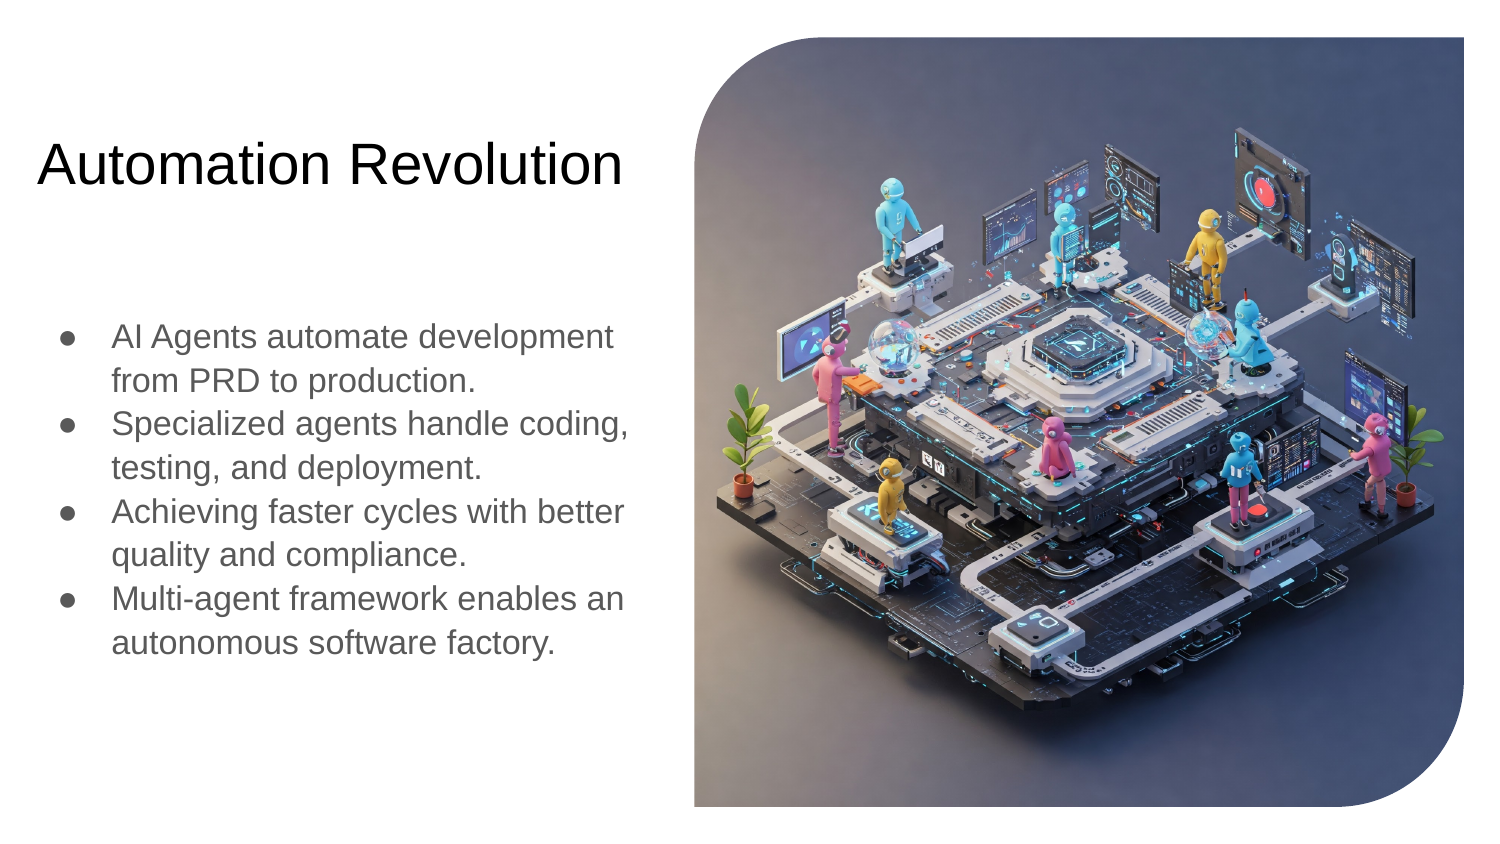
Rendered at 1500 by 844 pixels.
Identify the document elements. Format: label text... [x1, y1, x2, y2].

list AI Agents automate development from PRD to production. Specialized agents handle coding, testing, and deployment. Achieving faster cycles with better quality and compliance. Multi-agent framework enables an autonomous software factory. [37, 311, 650, 755]
picture [694, 37, 1465, 808]
title Automation Revolution [37, 131, 650, 263]
